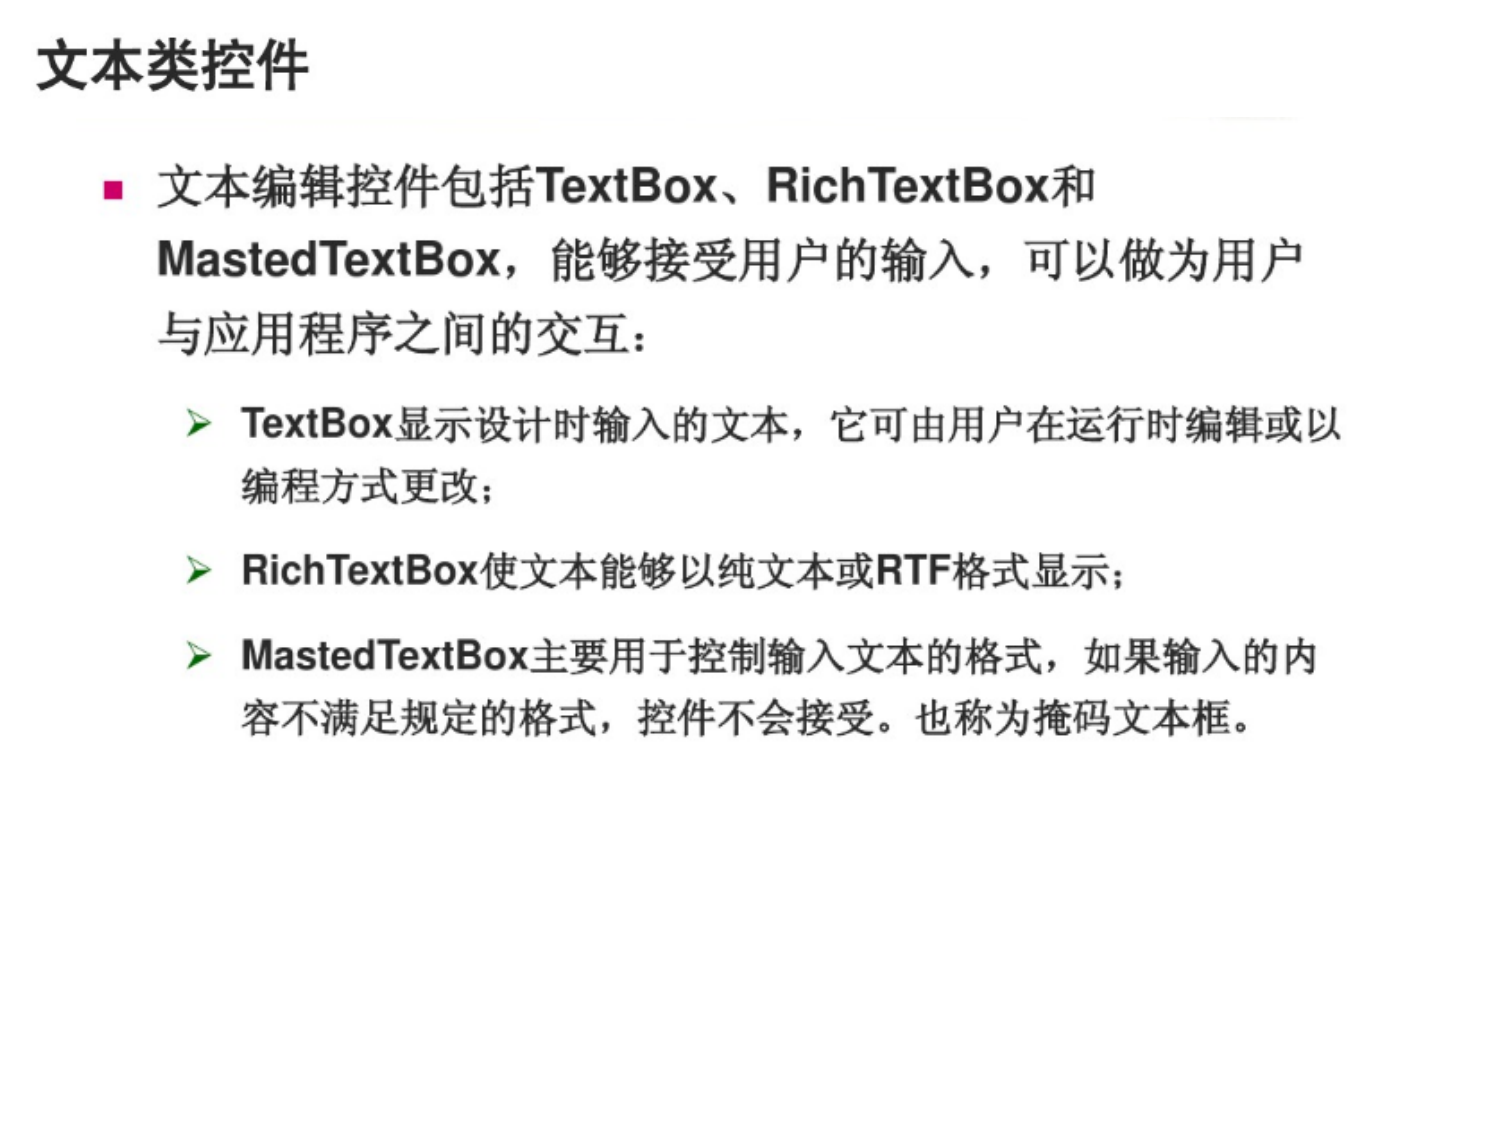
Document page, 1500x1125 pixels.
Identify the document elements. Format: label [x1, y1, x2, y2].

picture [76, 117, 1391, 811]
picture [29, 30, 327, 111]
